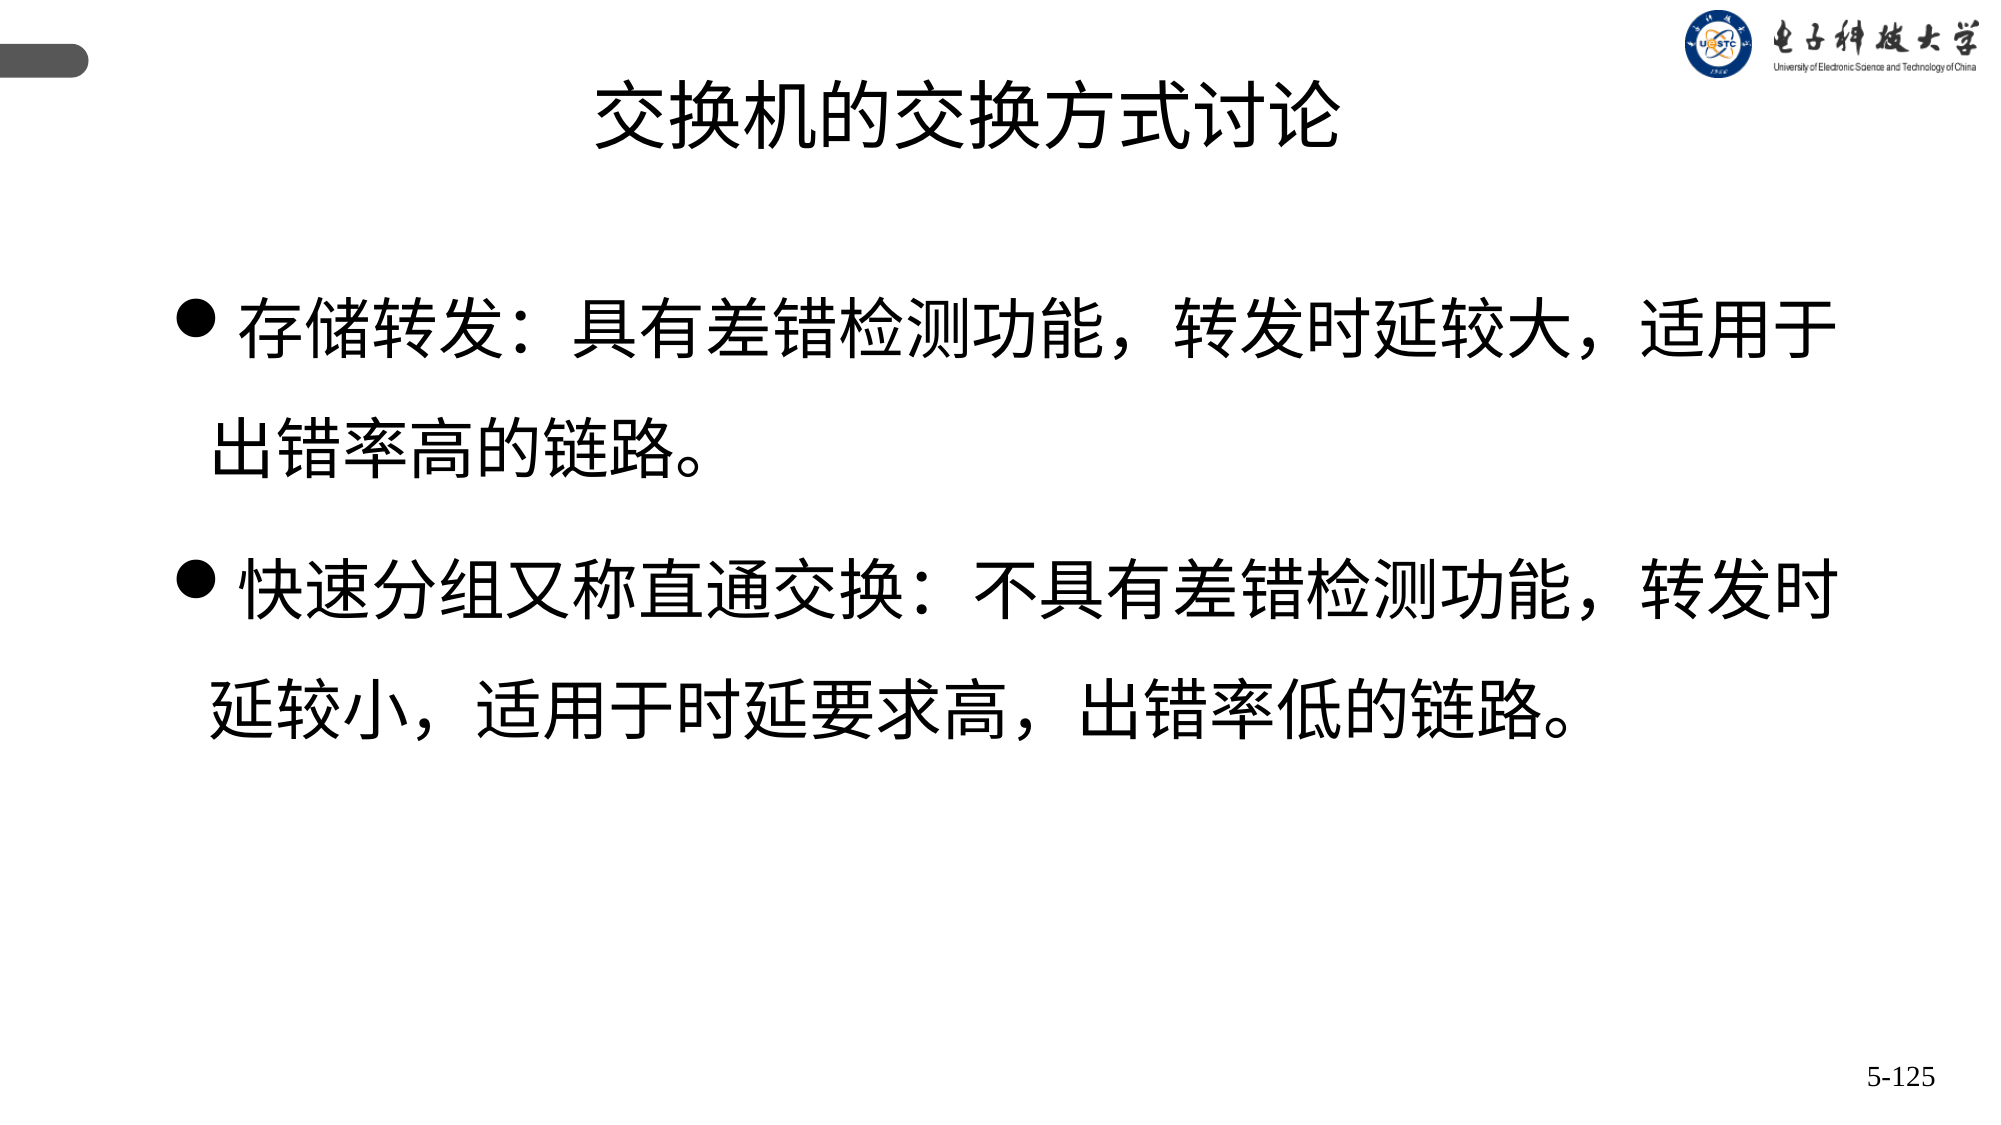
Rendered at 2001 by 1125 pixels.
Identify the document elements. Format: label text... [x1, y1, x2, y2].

slide_number 5- [1852, 1050, 2000, 1125]
picture [1685, 10, 1979, 78]
list 存储转发：具有差错检测功能，转发时延较大，适用于出错率高的链路。 快速分组又称直通交换：不具有差错检测功能，转发时延较小，适用于时延要求高，出错率低的链路。 [156, 239, 1870, 1065]
title 交换机的交换方式讨论 [330, 71, 1605, 197]
